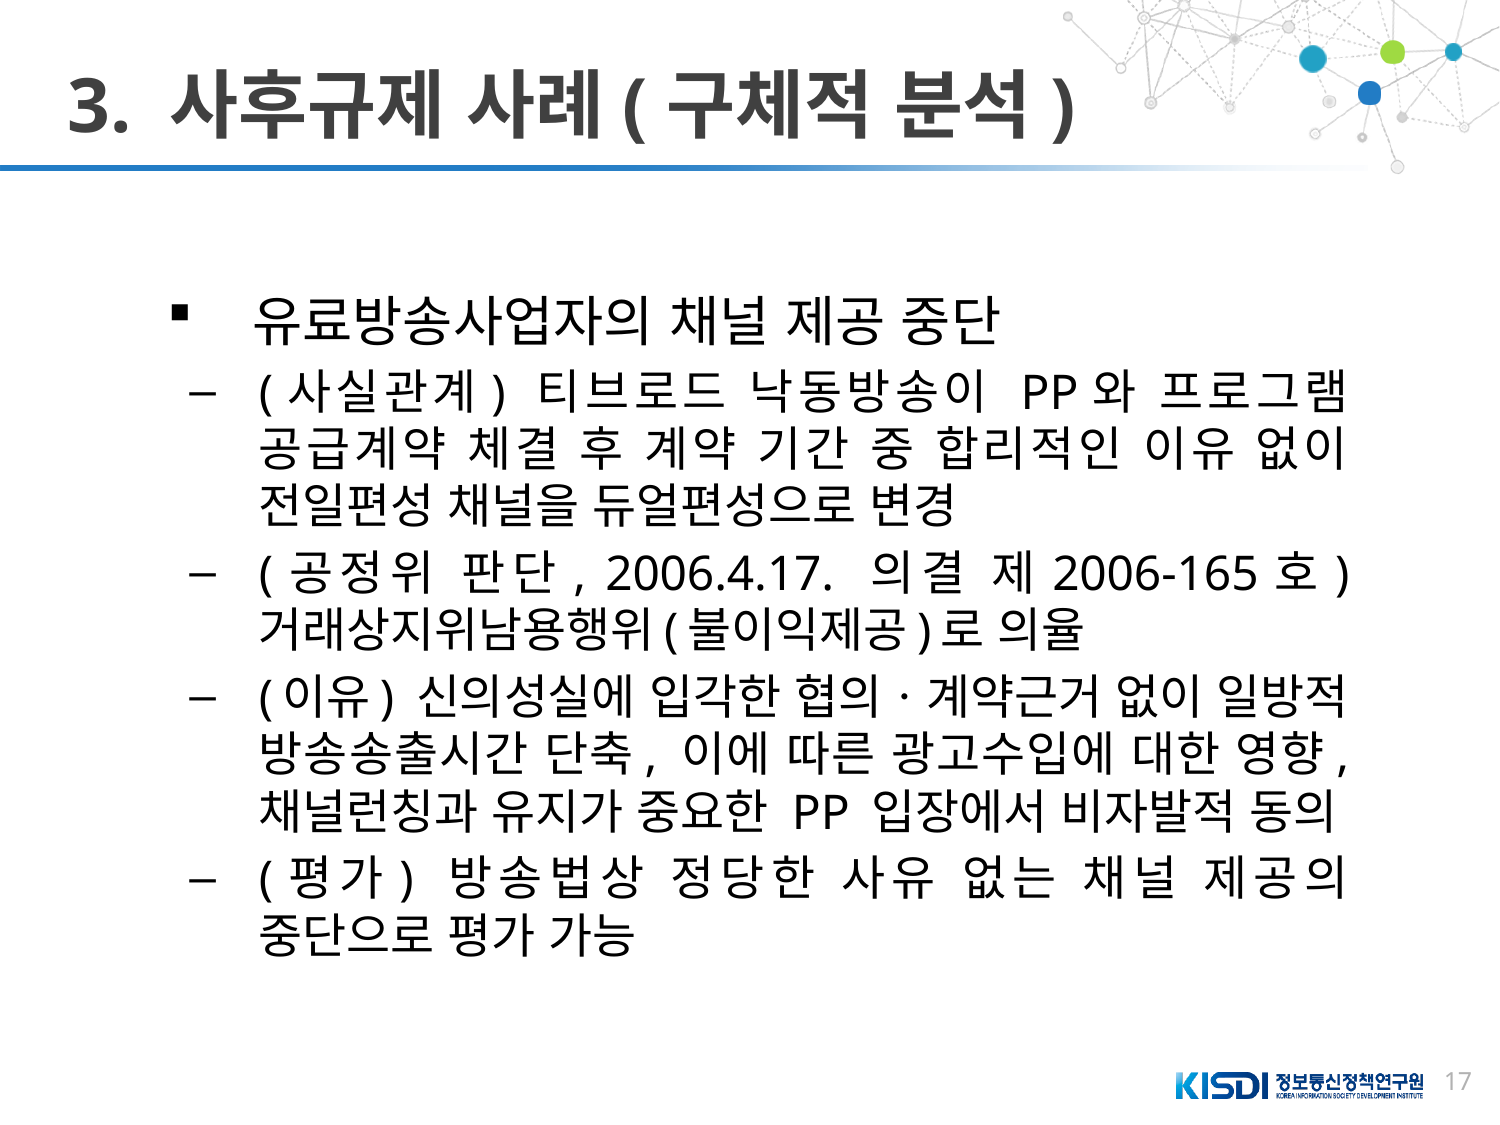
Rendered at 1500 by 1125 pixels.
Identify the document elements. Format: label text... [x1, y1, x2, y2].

list 유료방송사업자의 채널 제공 중단 (사실관계) 티브로드 낙동방송이 PP와 프로그램 공급계약 체결 후 계약 기간 중 합리적인 이유 없이 전일편성 채널을 듀얼편성으로 변경 (공정위 판단, 2006.4.17. 의결 제2006-165호) 거래상지위남용행위(불이익제공)로 의율 (이유) 신의성실에 입각한 협의ㆍ계약근거 없이 일방적 방송송출시간 단축, 이에 따른 광고수입에 대한 영향, 채널런칭과 유지가 중요한 PP 입장에서 비자발적 동의 (평가) 방송법상 정당한 사유 없는 채널 제공의 중단으로 평가 가능 [135, 278, 1365, 1022]
title 3. 사후규제 사례(구체적 분석) [52, 34, 1349, 155]
slide_number 17 [1149, 1052, 1488, 1113]
picture [0, 0, 1500, 175]
